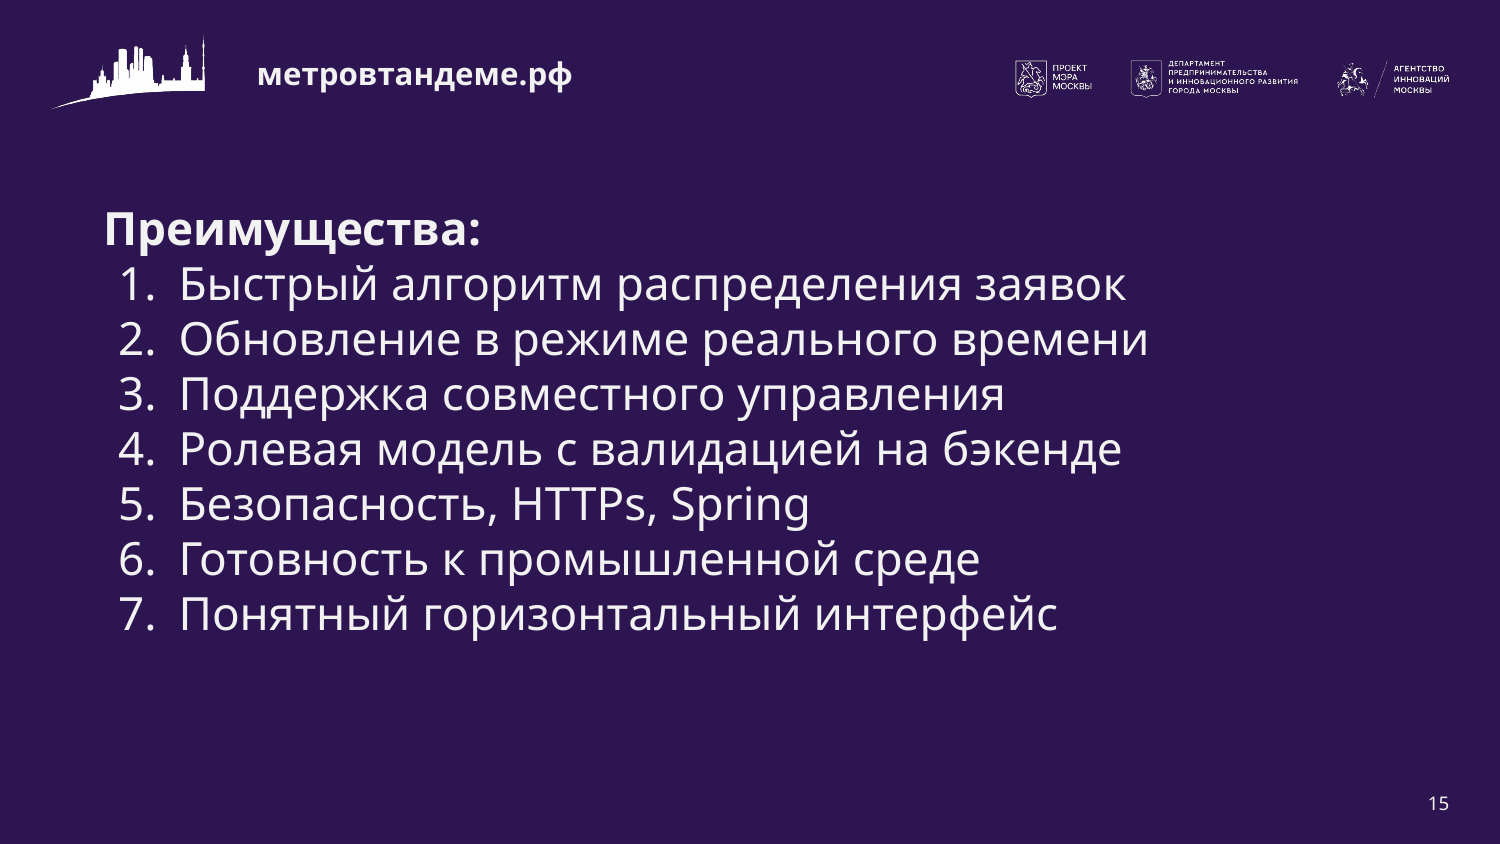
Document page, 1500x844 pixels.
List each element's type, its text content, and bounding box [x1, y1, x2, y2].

picture [49, 32, 205, 110]
title метровтандеме.рф [245, 51, 1459, 99]
slide_number ‹#› [1404, 782, 1473, 827]
text_box Преимущества: Быстрый алгоритм распределения заявок Обновление в режиме реального времени Поддержка совместного управления Ролевая модель с валидацией на бэкенде Безопасность, HTTPs, Spring Готовность к промышленной среде Понятный горизонтальный интерфейс [92, 188, 1408, 651]
